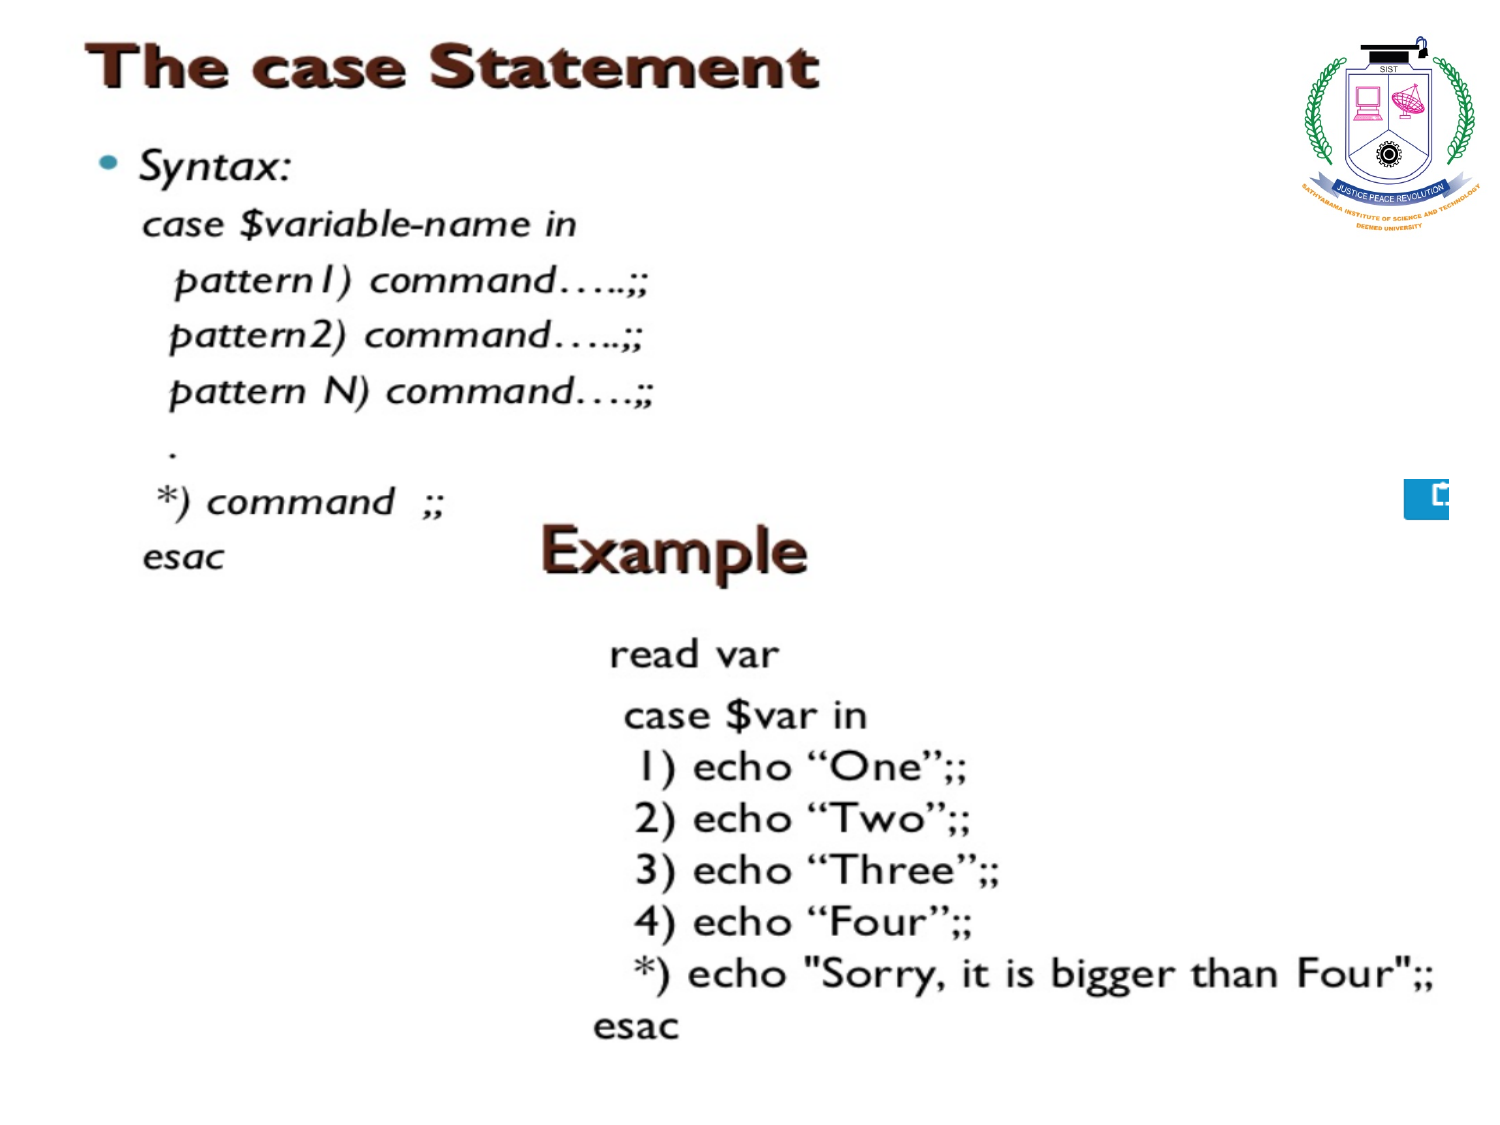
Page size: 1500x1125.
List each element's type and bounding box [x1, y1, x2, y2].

list [52, 18, 869, 604]
picture [1432, 482, 1449, 505]
picture [513, 479, 1449, 1105]
picture [1280, 30, 1500, 251]
